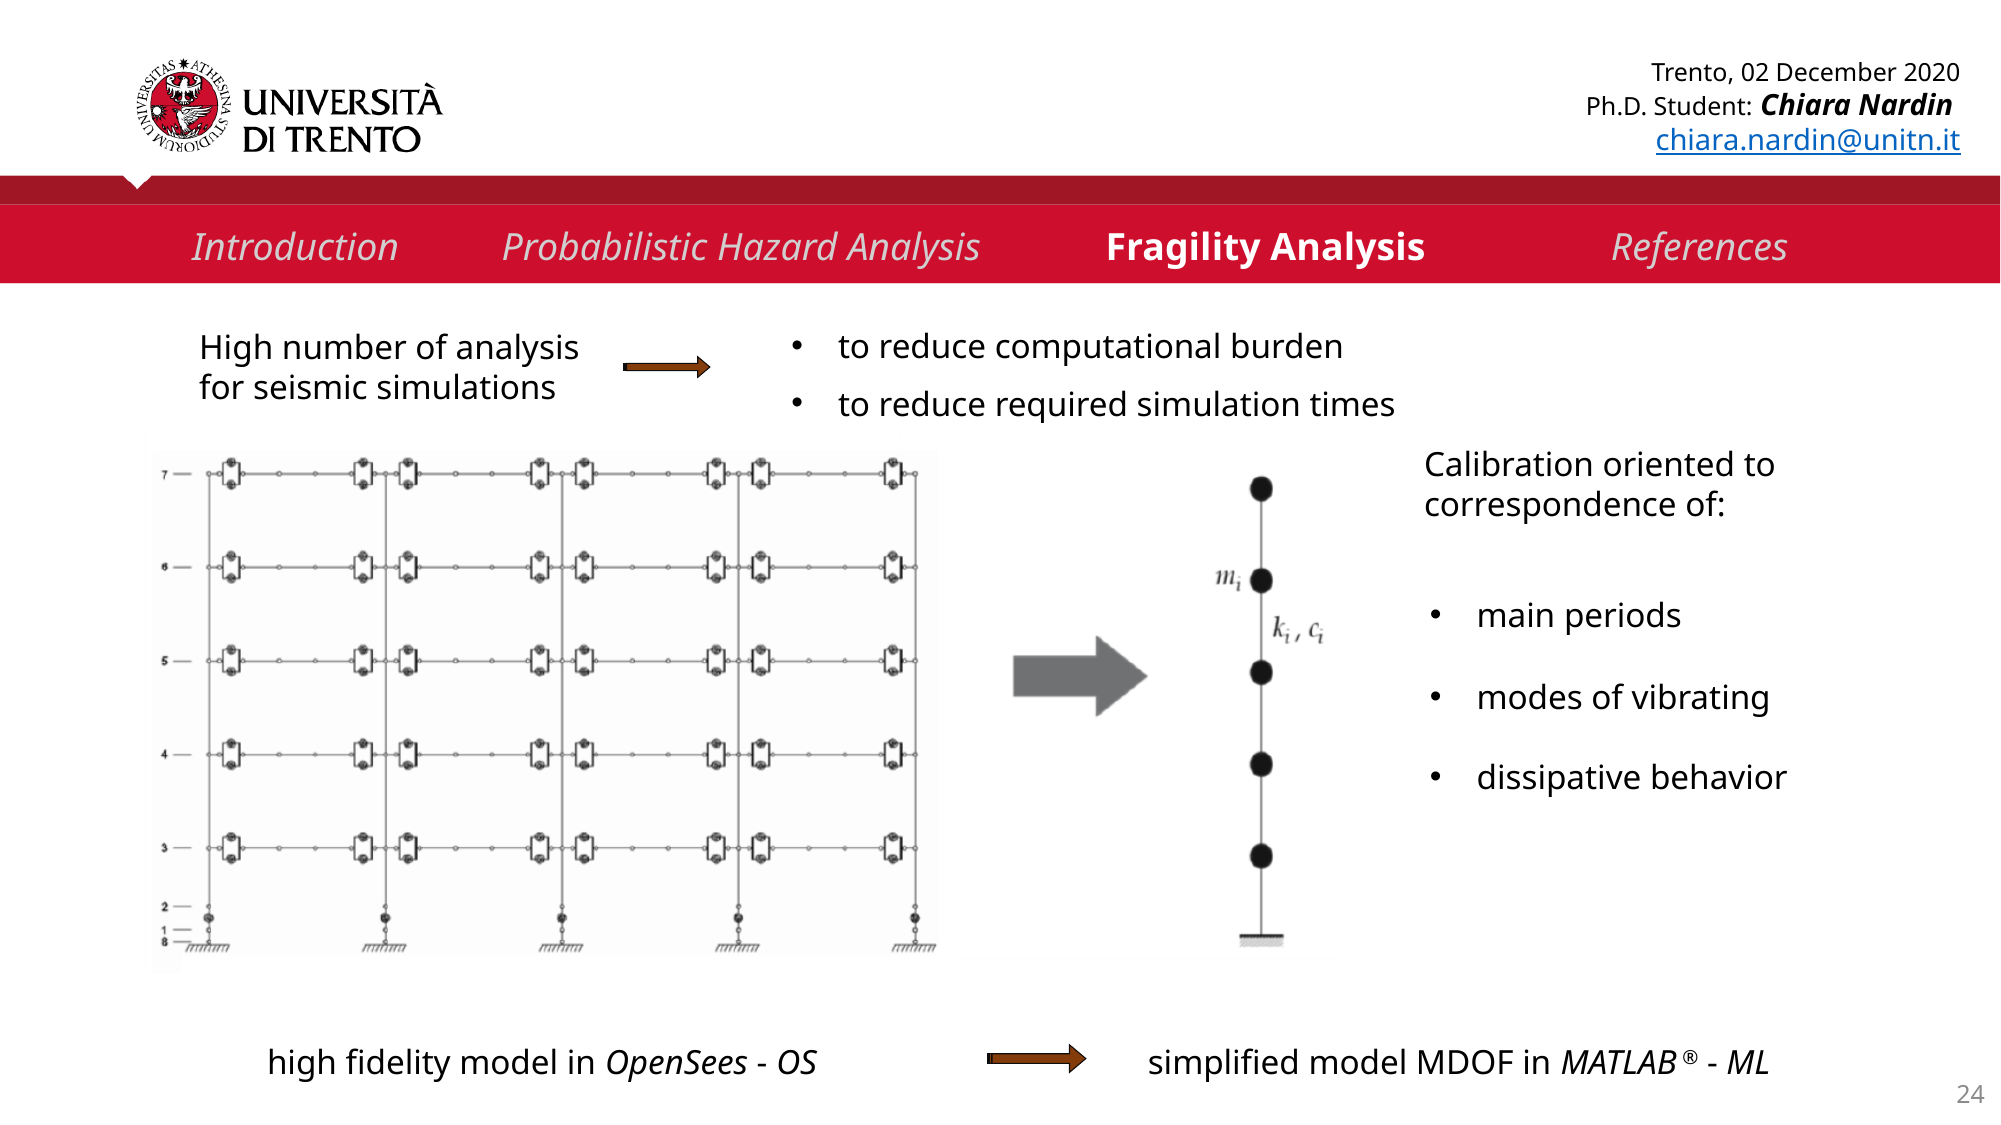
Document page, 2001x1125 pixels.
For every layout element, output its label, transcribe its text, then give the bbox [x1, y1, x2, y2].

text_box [252, 1033, 1822, 1090]
table_header Introduction [122, 213, 470, 273]
table_header Probabilistic Hazard Analysis [470, 213, 1013, 273]
table_header Fragility Analysis [1013, 213, 1518, 273]
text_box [1409, 435, 1829, 835]
slide_number 24 [1857, 1065, 2000, 1125]
text_box High number of analysis for seismic simulations [184, 319, 624, 414]
table_header References [1518, 213, 1881, 273]
text_box Trento, 02 December 2020 Ph.D. Student: Chiara Nardin chiara.nardin@unitn.it [1401, 48, 1976, 169]
text_box [623, 355, 711, 379]
text_box to reduce computational burden to reduce required simulation times [776, 295, 1626, 430]
picture [0, 0, 2001, 1125]
